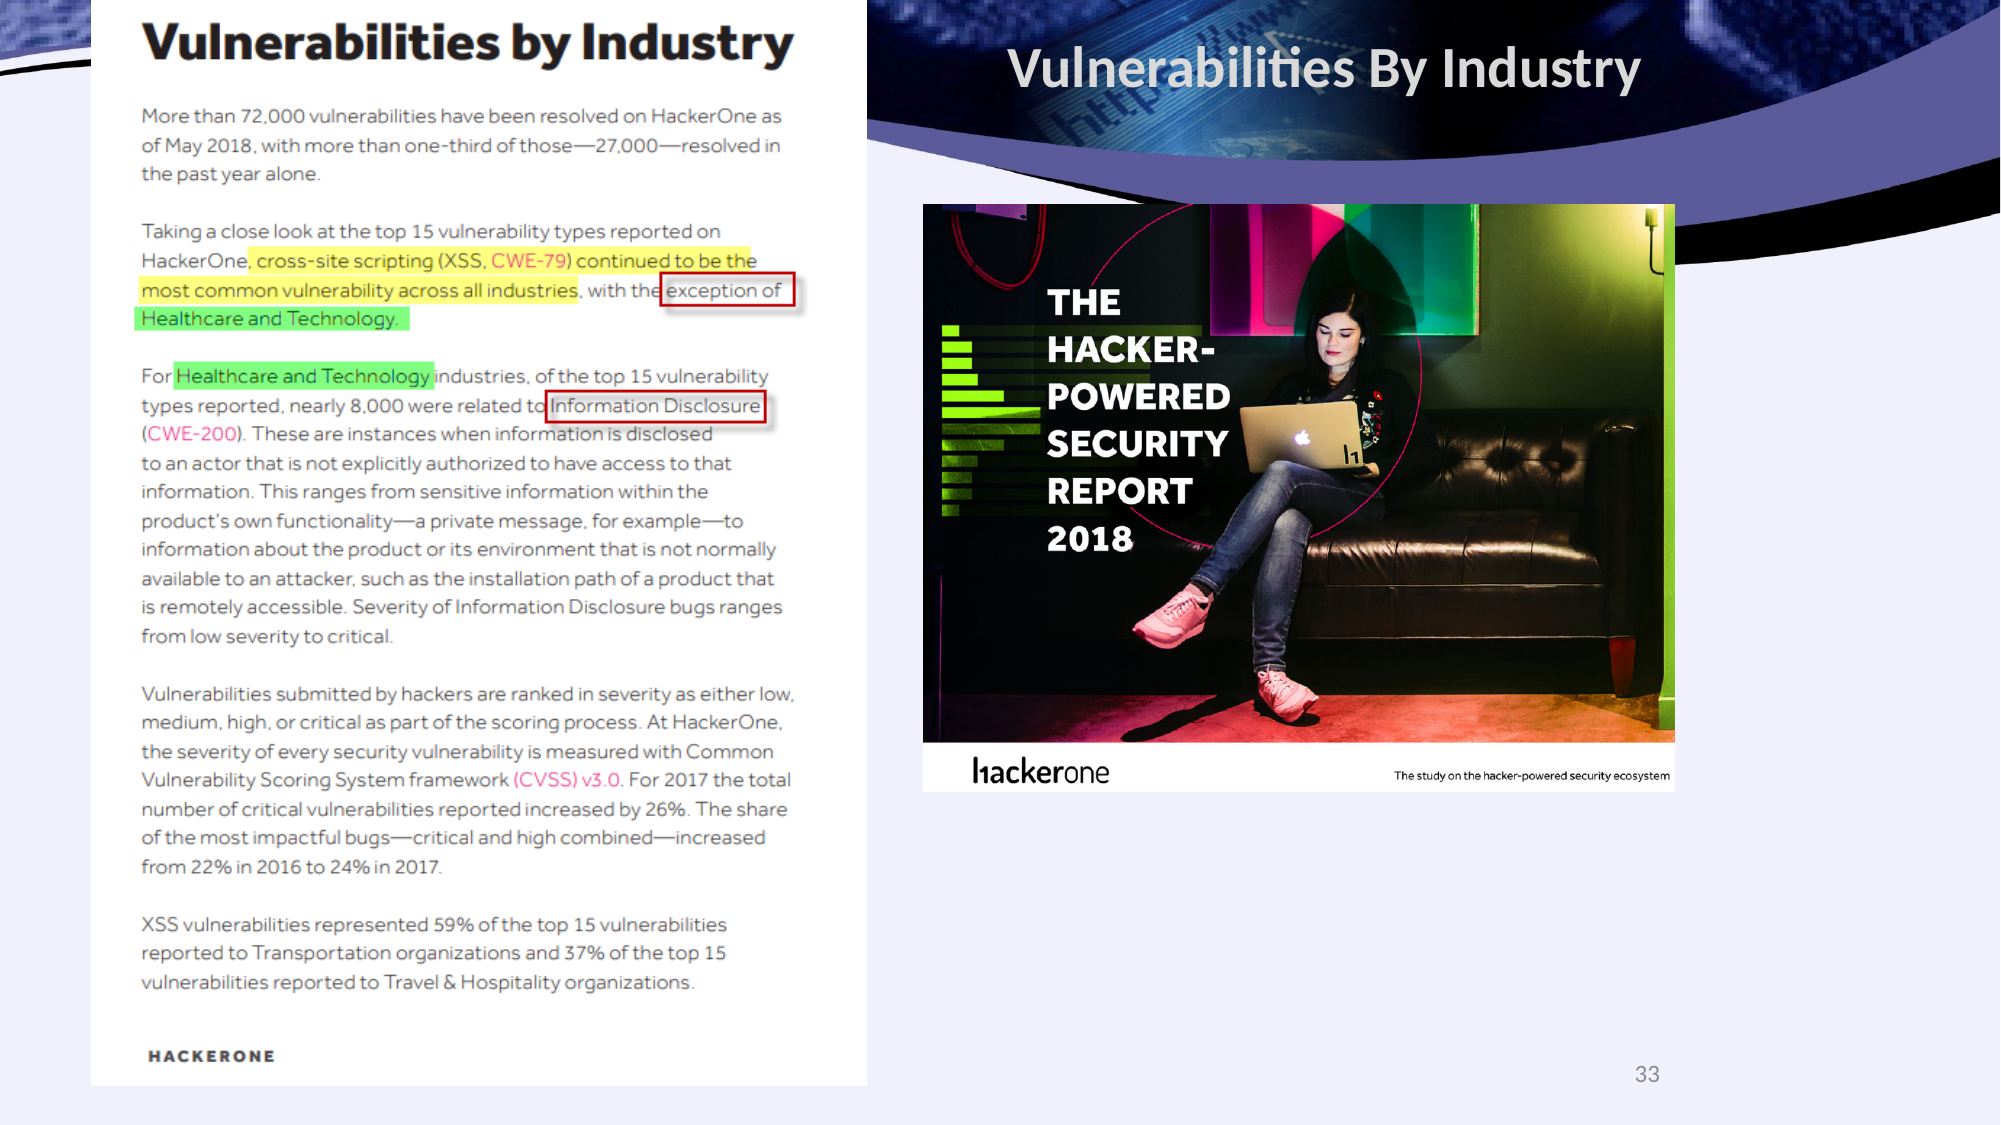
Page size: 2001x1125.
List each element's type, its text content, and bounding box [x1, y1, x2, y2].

slide_number 33 [1325, 1042, 1675, 1103]
title Vulnerabilities By Industry [937, 5, 1713, 123]
picture [0, 0, 2001, 1125]
